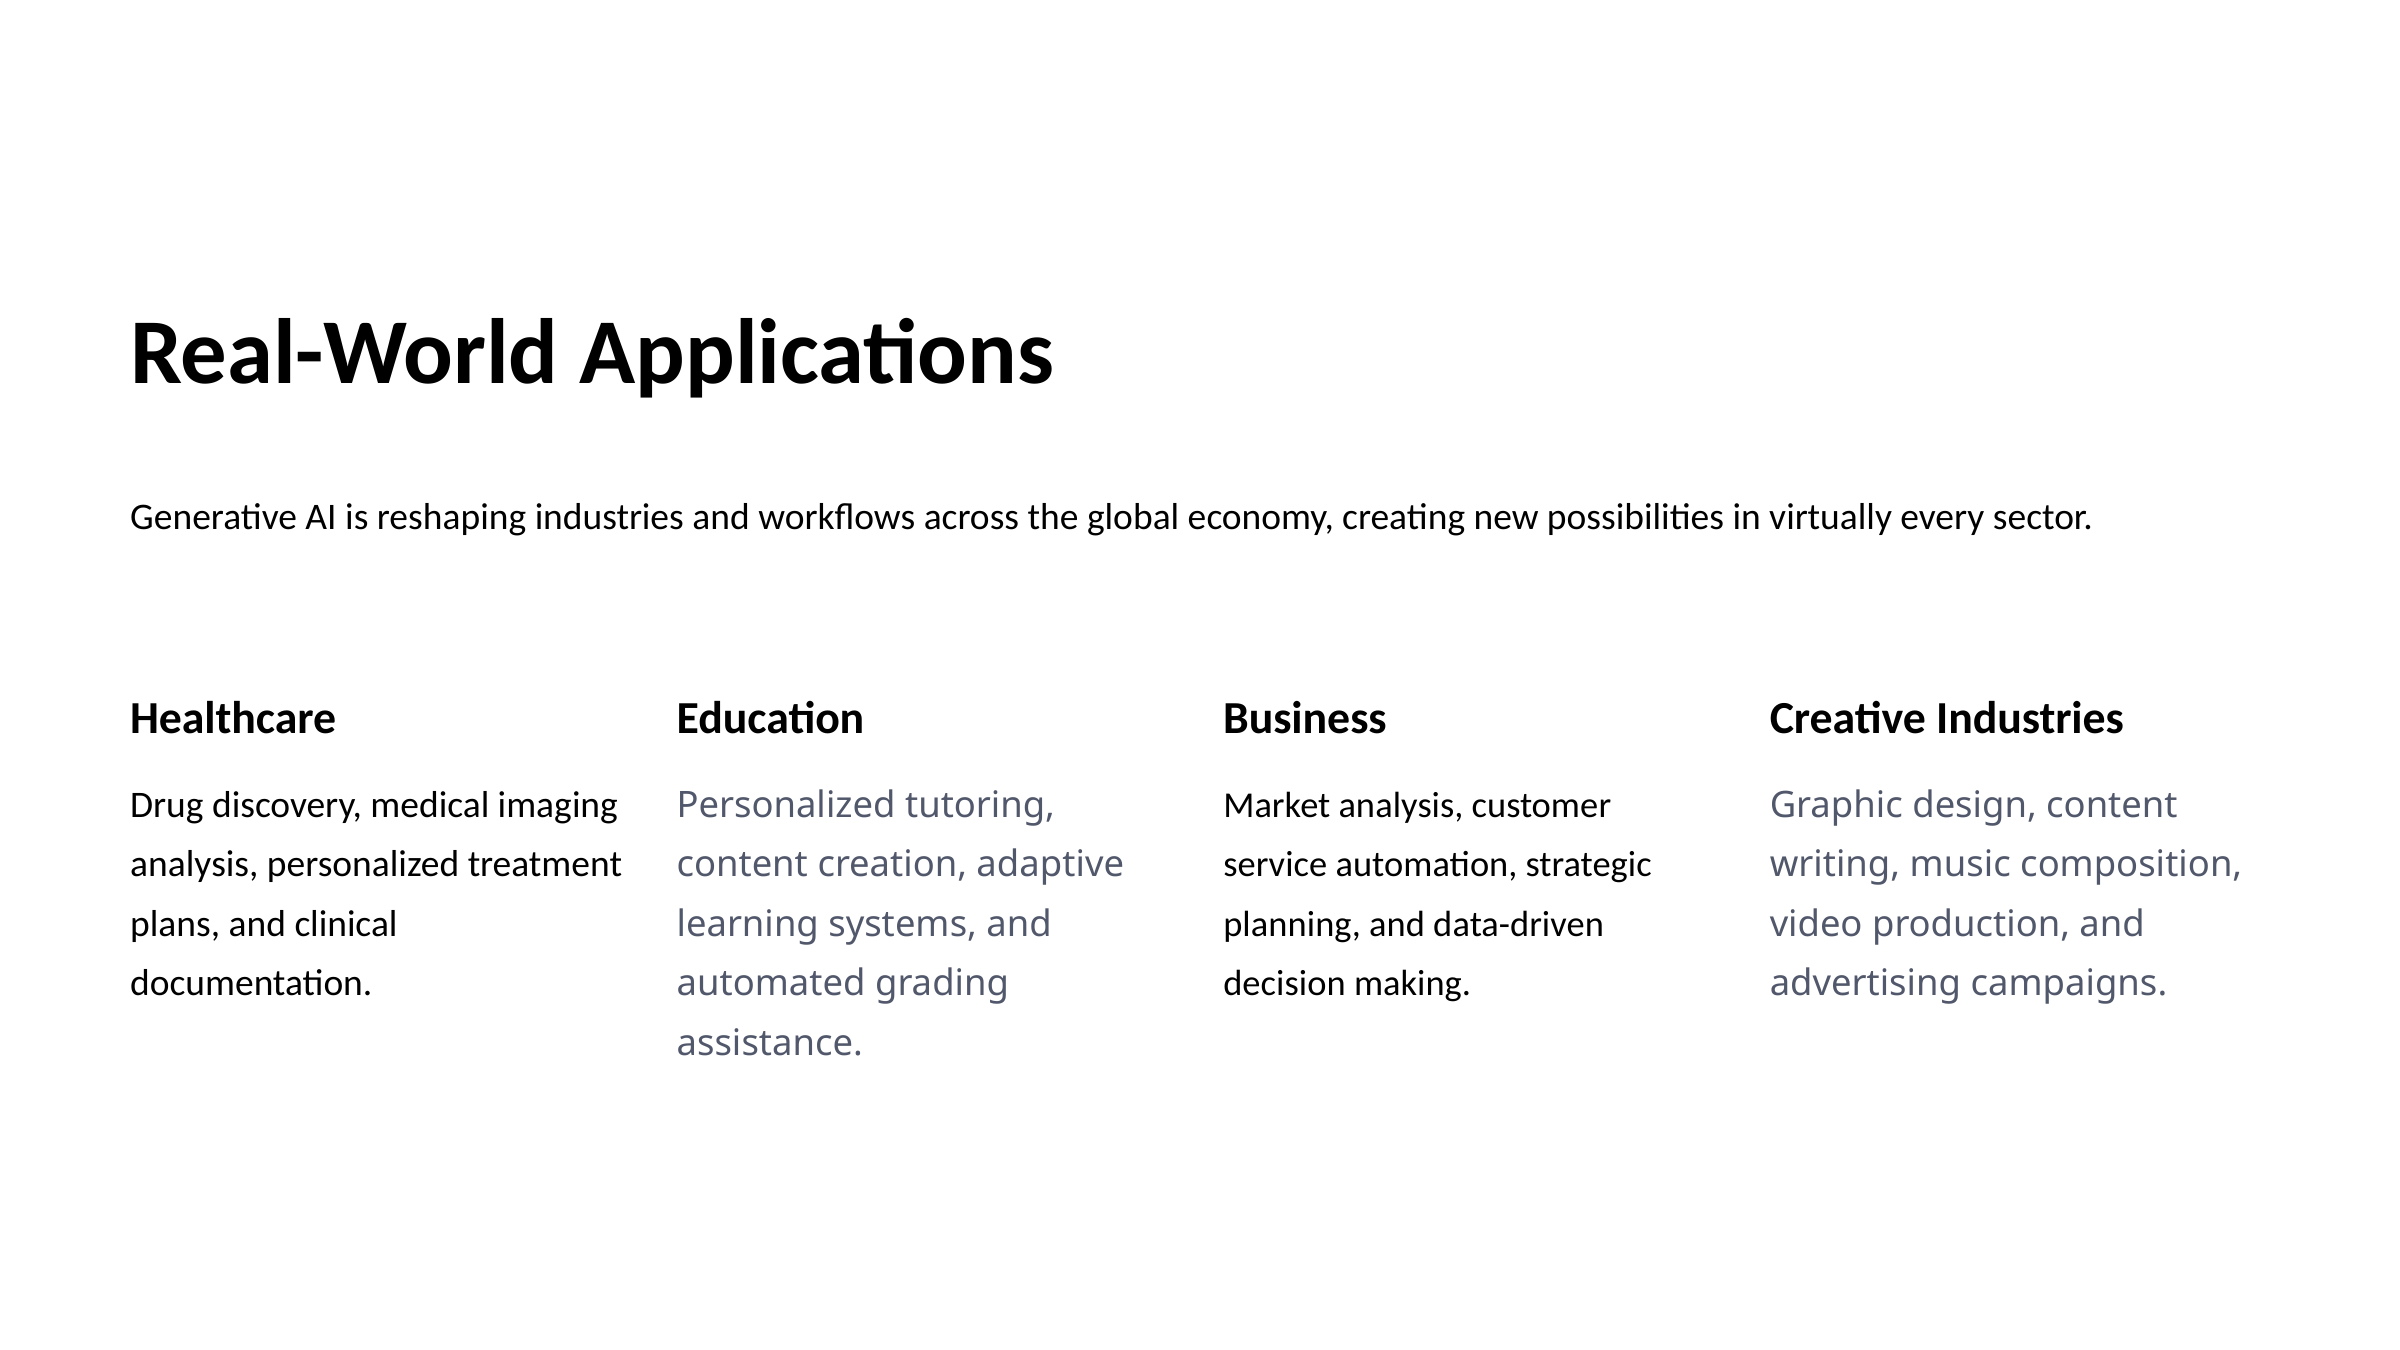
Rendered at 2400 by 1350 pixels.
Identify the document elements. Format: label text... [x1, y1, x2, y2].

text_box Real-World Applications [130, 286, 1221, 404]
text_box Drug discovery, medical imaging analysis, personalized treatment plans, and clinical documentation. [130, 765, 631, 1004]
text_box Market analysis, customer service automation, strategic planning, and data-driven decision making. [1223, 765, 1724, 1004]
text_box Business [1223, 684, 1689, 743]
text_box Personalized tutoring, content creation, adaptive learning systems, and automated grading assistance. [676, 765, 1177, 1063]
text_box Education [676, 684, 1142, 743]
text_box Generative AI is reshaping industries and workflows across the global economy, creating new possibilities in virtually every sector. [130, 477, 2270, 597]
text_box Graphic design, content writing, music composition, video production, and advertising campaigns. [1769, 765, 2270, 1004]
text_box Healthcare [130, 684, 596, 743]
text_box Creative Industries [1769, 684, 2235, 743]
